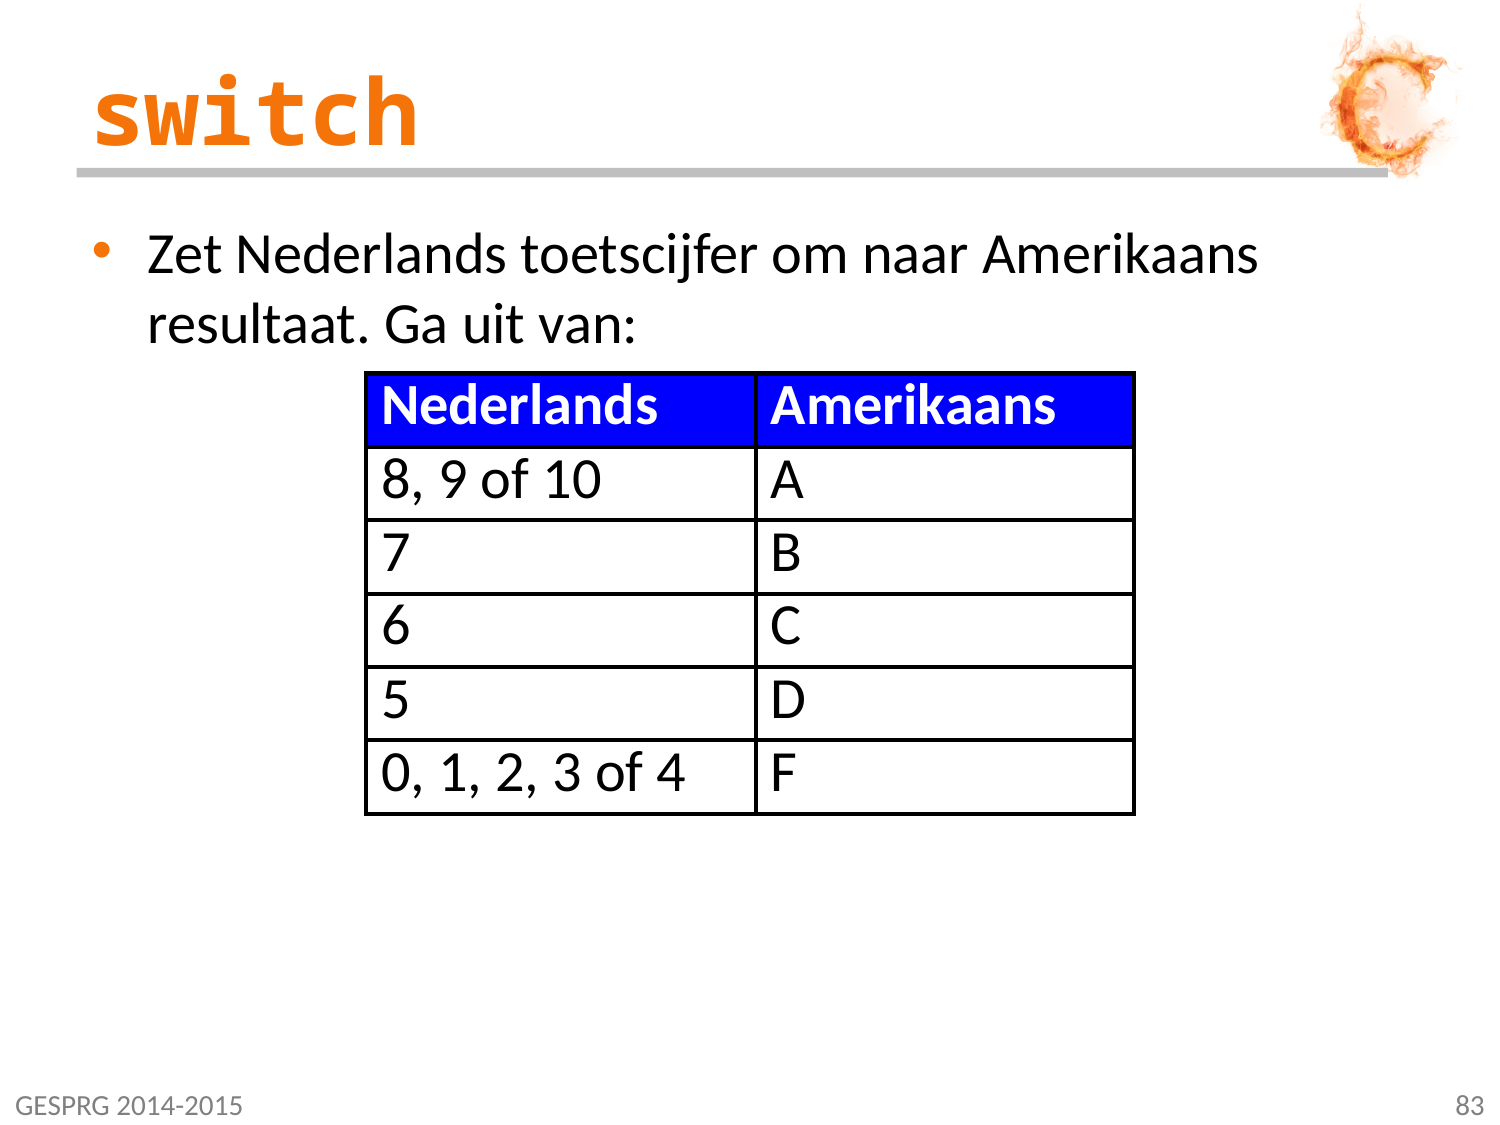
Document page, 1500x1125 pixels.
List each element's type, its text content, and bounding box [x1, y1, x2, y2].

title switch [75, 45, 1425, 173]
table_cell 8, 9 of 10 [368, 449, 754, 518]
slide_number GESPRG 2014-2015 [0, 1082, 350, 1125]
table_cell 7 [368, 522, 754, 592]
table_cell C [758, 596, 1132, 665]
table_cell F [758, 742, 1132, 812]
table_cell 5 [368, 669, 754, 738]
table_cell A [758, 449, 1132, 518]
picture [1316, 0, 1471, 185]
table_cell 6 [368, 596, 754, 665]
table_header Nederlands [368, 376, 754, 445]
table_cell 0, 1, 2, 3 of 4 [368, 742, 754, 812]
table_header Amerikaans [758, 376, 1132, 445]
table_cell D [758, 669, 1132, 738]
table_cell B [758, 522, 1132, 592]
list Zet Nederlands toetscijfer om naar Amerikaans resultaat. Ga uit van: [76, 207, 1427, 988]
slide_number 83 [1149, 1082, 1500, 1125]
